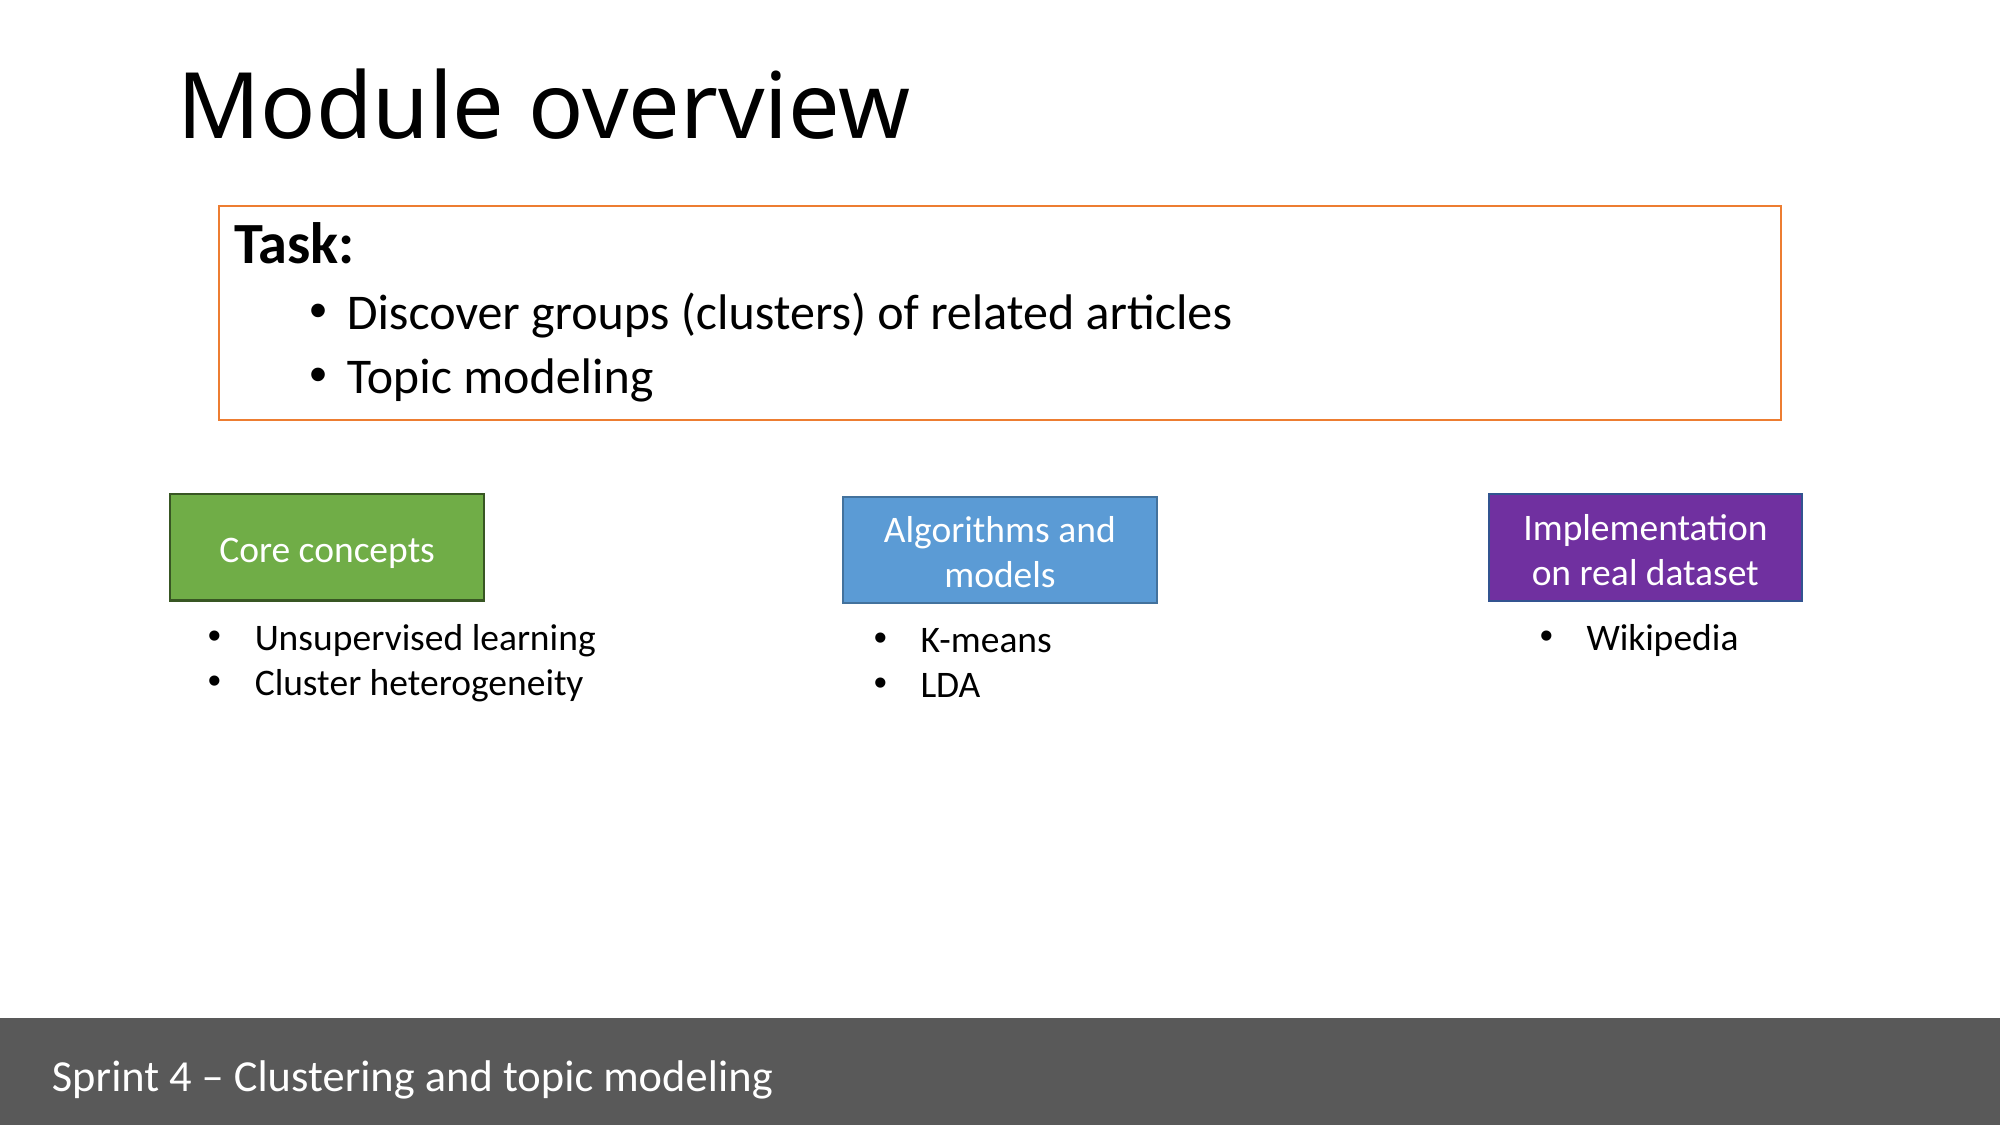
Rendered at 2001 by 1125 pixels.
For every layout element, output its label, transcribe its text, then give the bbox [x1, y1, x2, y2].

title Module overview [162, 0, 1888, 218]
text_box Unsupervised learning Cluster heterogeneity [193, 605, 669, 711]
text_box Core concepts [169, 493, 485, 602]
text_box K-means LDA [859, 607, 1334, 713]
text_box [0, 1019, 2000, 1125]
text_box Implementation on real dataset [1488, 493, 1803, 602]
text_box Algorithms and models [842, 496, 1158, 604]
text_box Wikipedia [1524, 606, 2000, 666]
list Task: Discover groups (clusters) of related articles Topic modeling [218, 205, 1782, 421]
